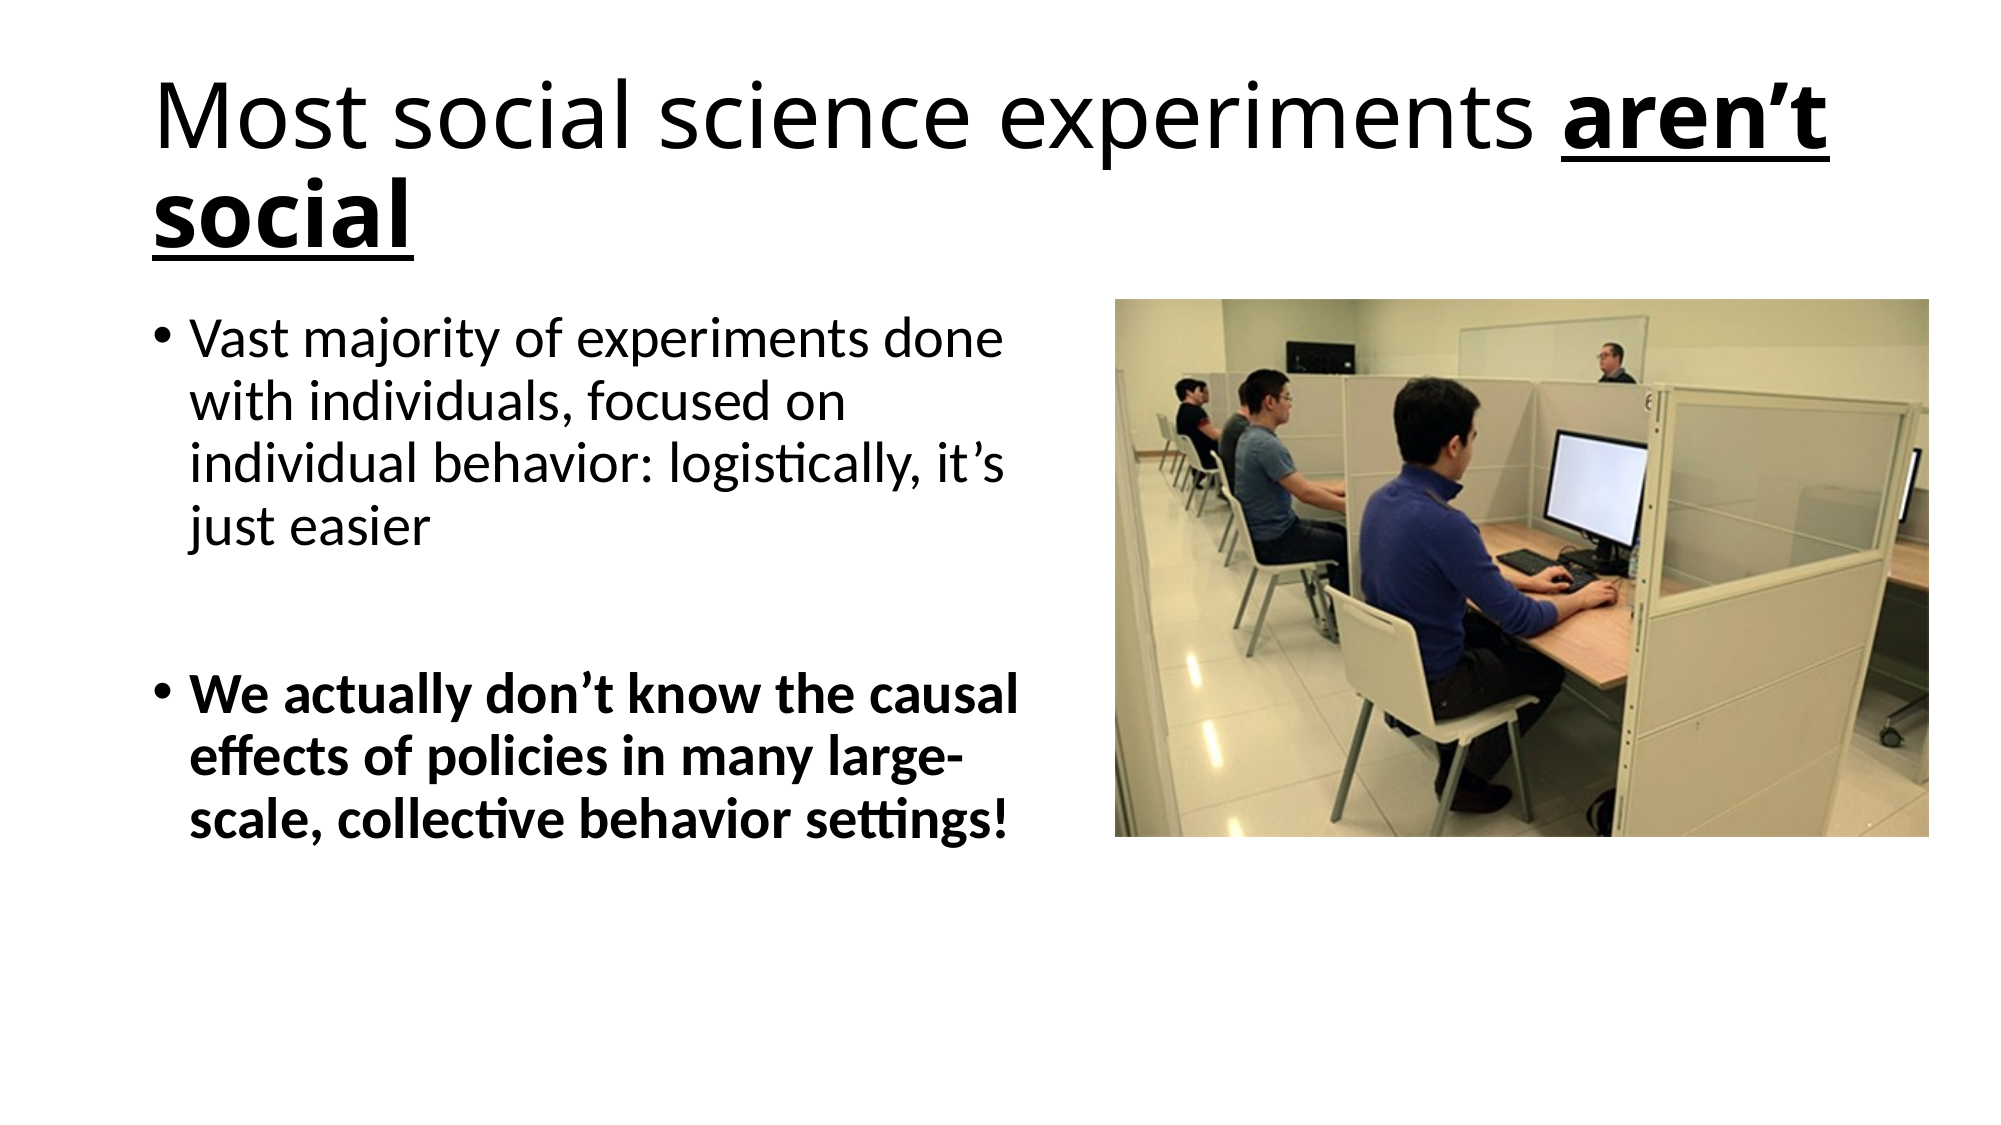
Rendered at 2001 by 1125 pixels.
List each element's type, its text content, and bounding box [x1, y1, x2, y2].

title Most social science experiments aren’t social [137, 59, 1863, 278]
list Vast majority of experiments done with individuals, focused on individual behavior: logistically, it’s just easier We actually don’t know the causal effects of policies in many large-scale, collective behavior settings! [137, 299, 1099, 1014]
picture [1115, 299, 1929, 837]
